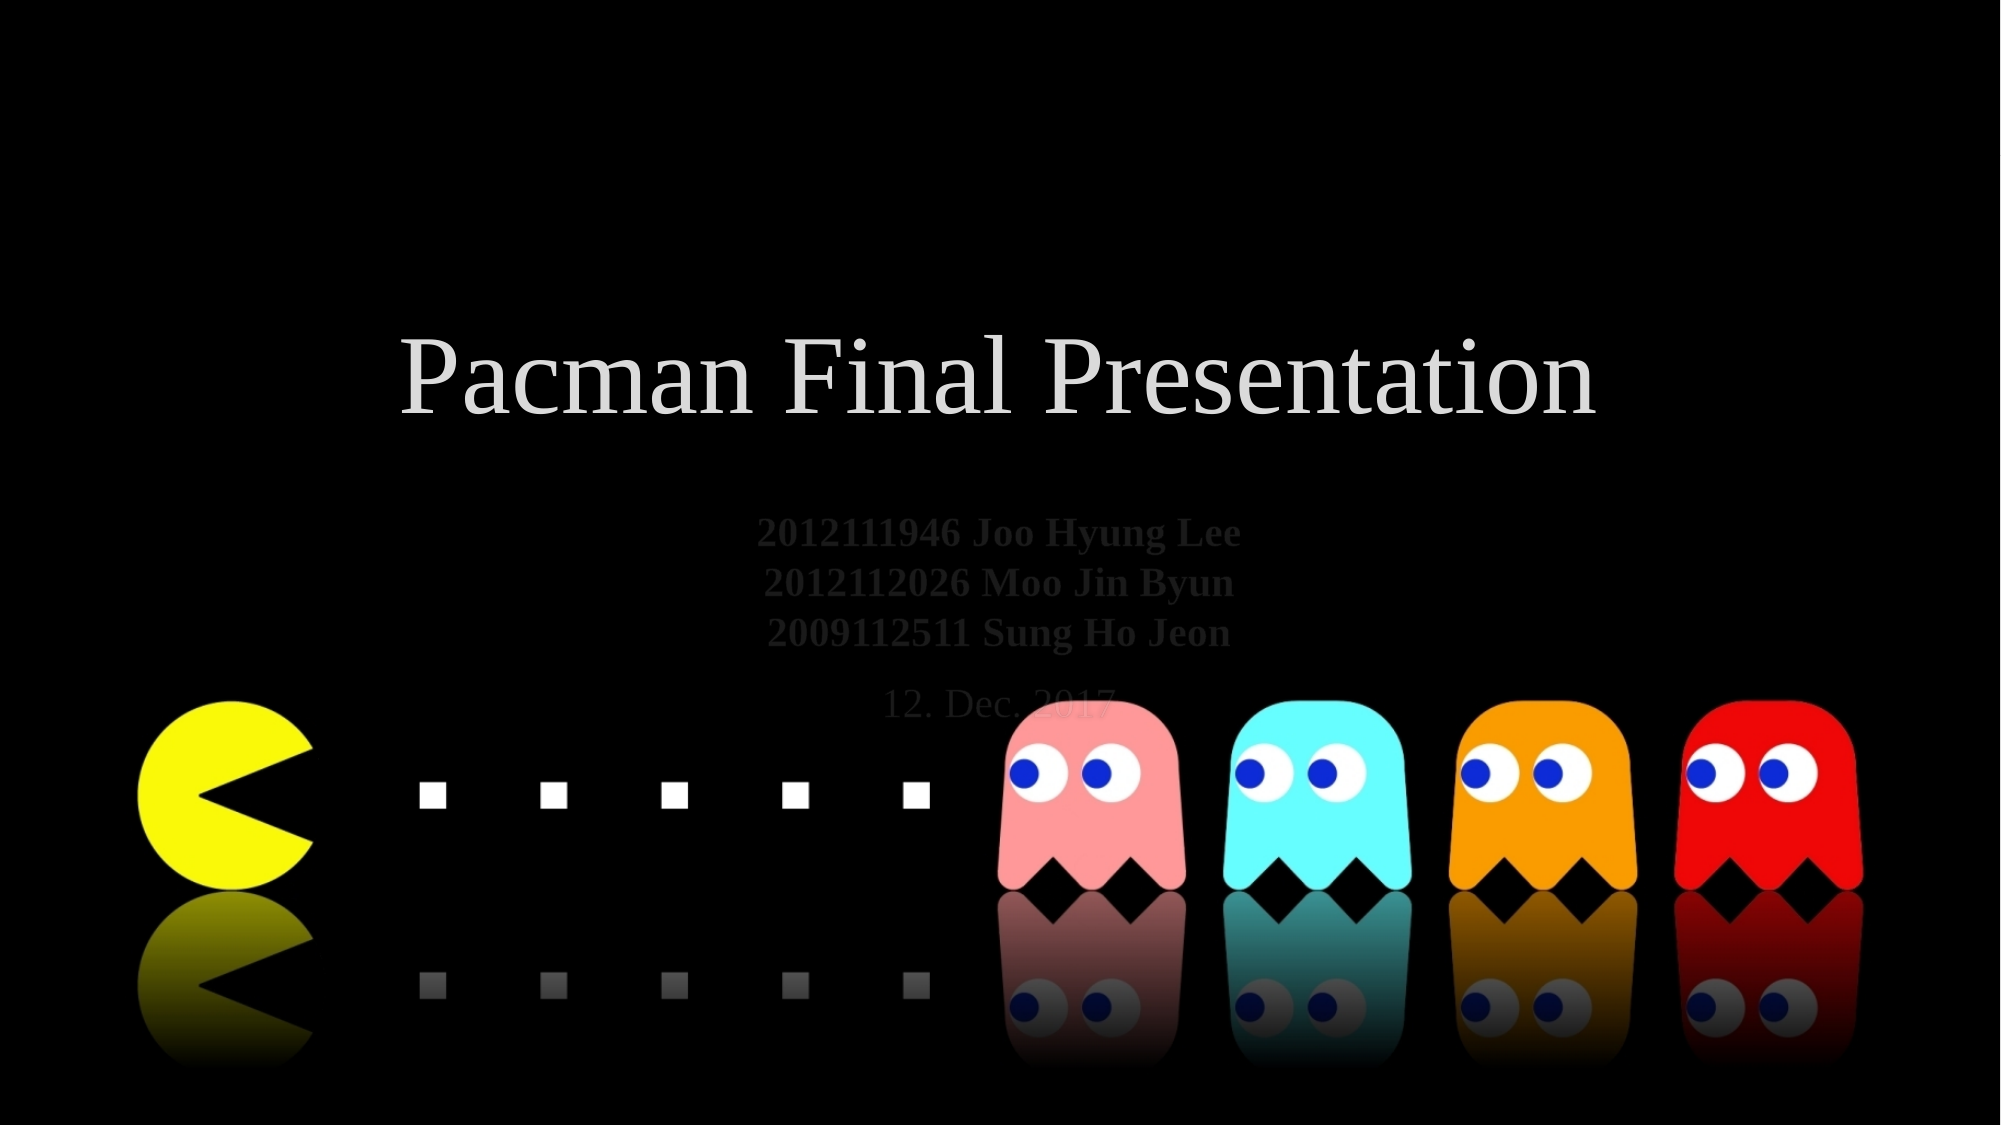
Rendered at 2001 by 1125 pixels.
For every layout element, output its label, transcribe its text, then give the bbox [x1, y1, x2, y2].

picture [0, 0, 2001, 1125]
title Pacman Final Presentation [224, 143, 1774, 444]
subtitle 2012111946 Joo Hyung Lee 2012112026 Moo Jin Byun 2009112511 Sung Ho Jeon 12. Dec. 2017 [224, 496, 1774, 770]
